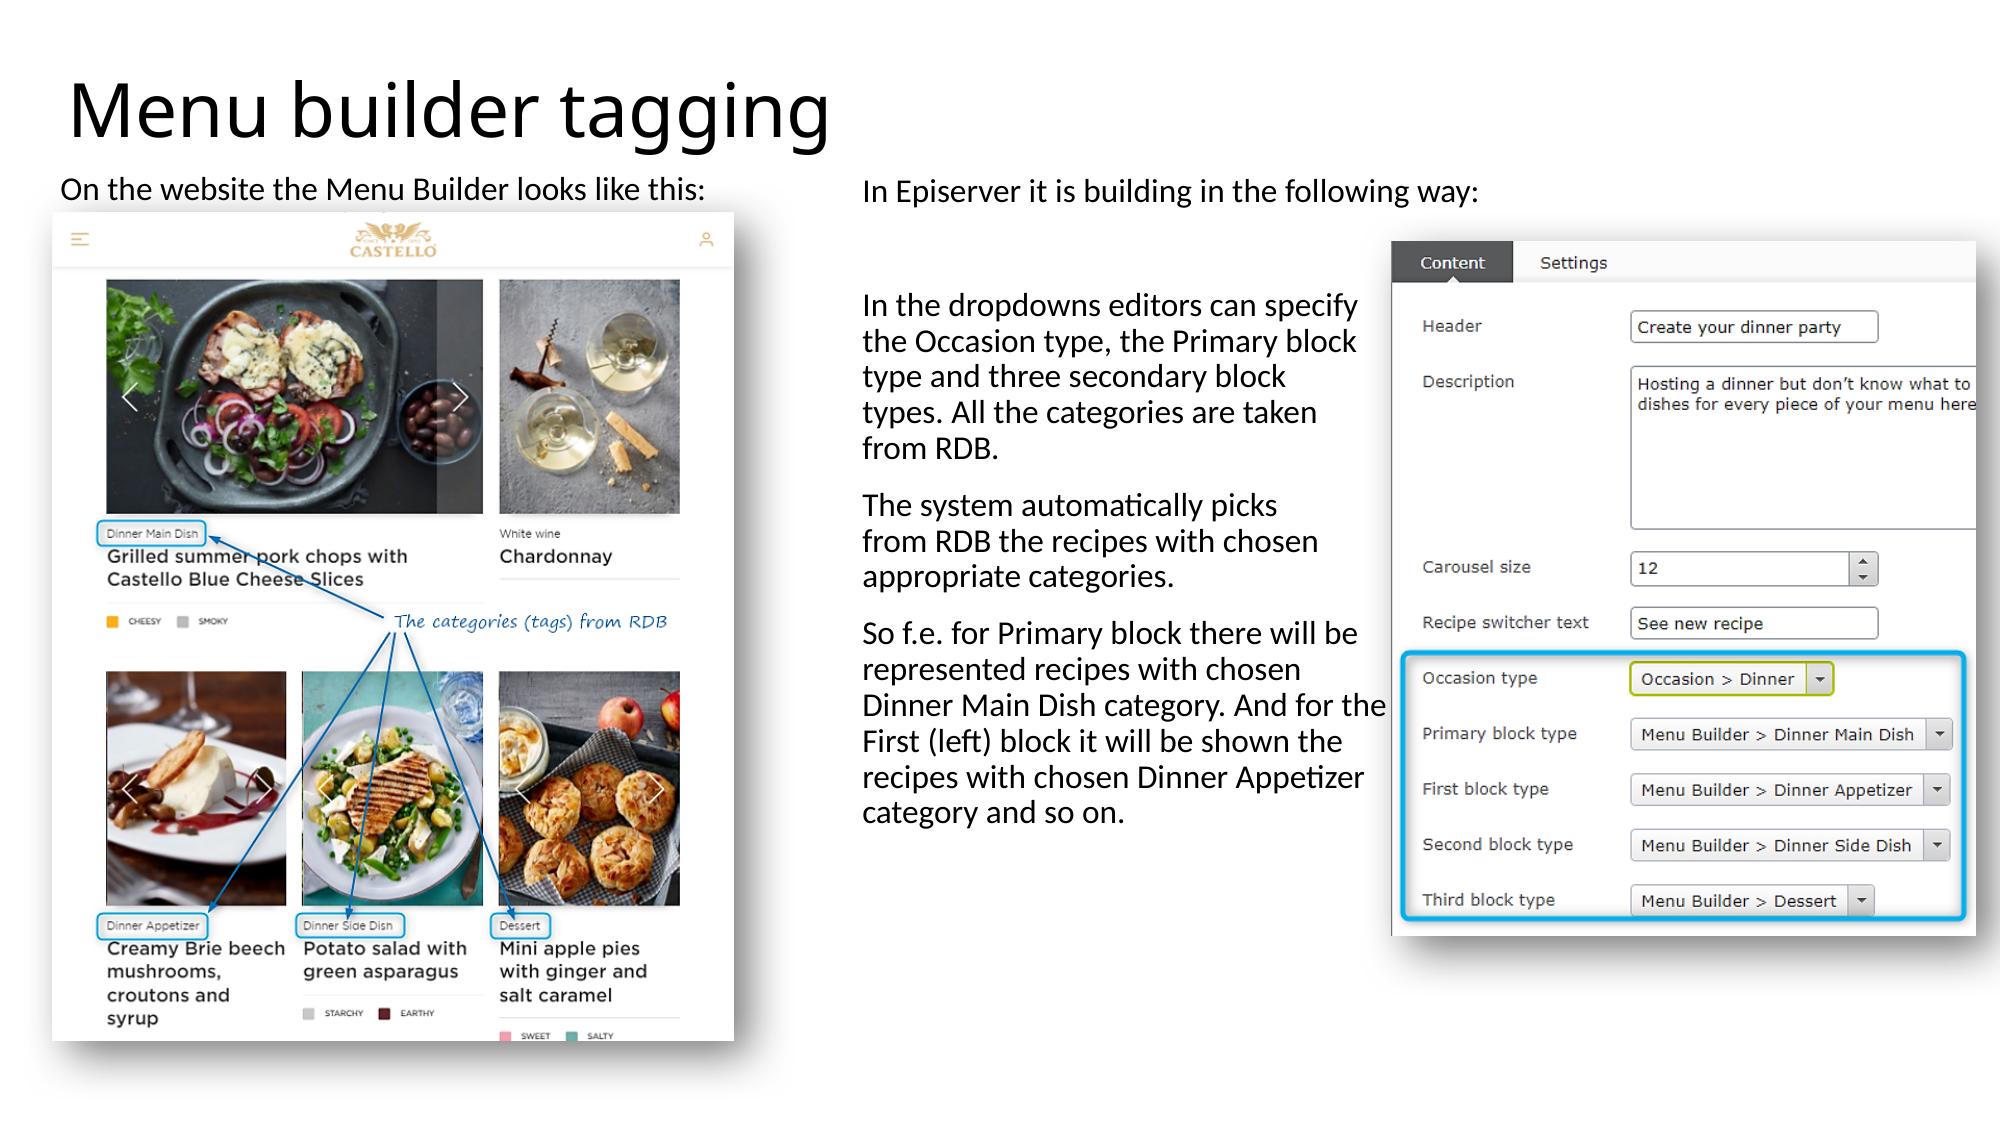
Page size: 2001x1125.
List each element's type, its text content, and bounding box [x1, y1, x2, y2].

picture [52, 212, 734, 1041]
list In Episerver it is building in the following way: In the dropdowns editors can specify the Occasion type, the Primary block type and three secondary block types. All the categories are taken from RDB. The system automatically picks from RDB the recipes with chosen appropriate categories. So f.e. for Primary block there will be represented recipes with chosen Dinner Main Dish category. And for the First (left) block it will be shown the recipes with chosen Dinner Appetizer category and so on. [847, 166, 1863, 1014]
list On the website the Menu Builder looks like this: [45, 163, 773, 221]
picture [1391, 241, 1976, 936]
title Menu builder tagging [52, 59, 1863, 167]
